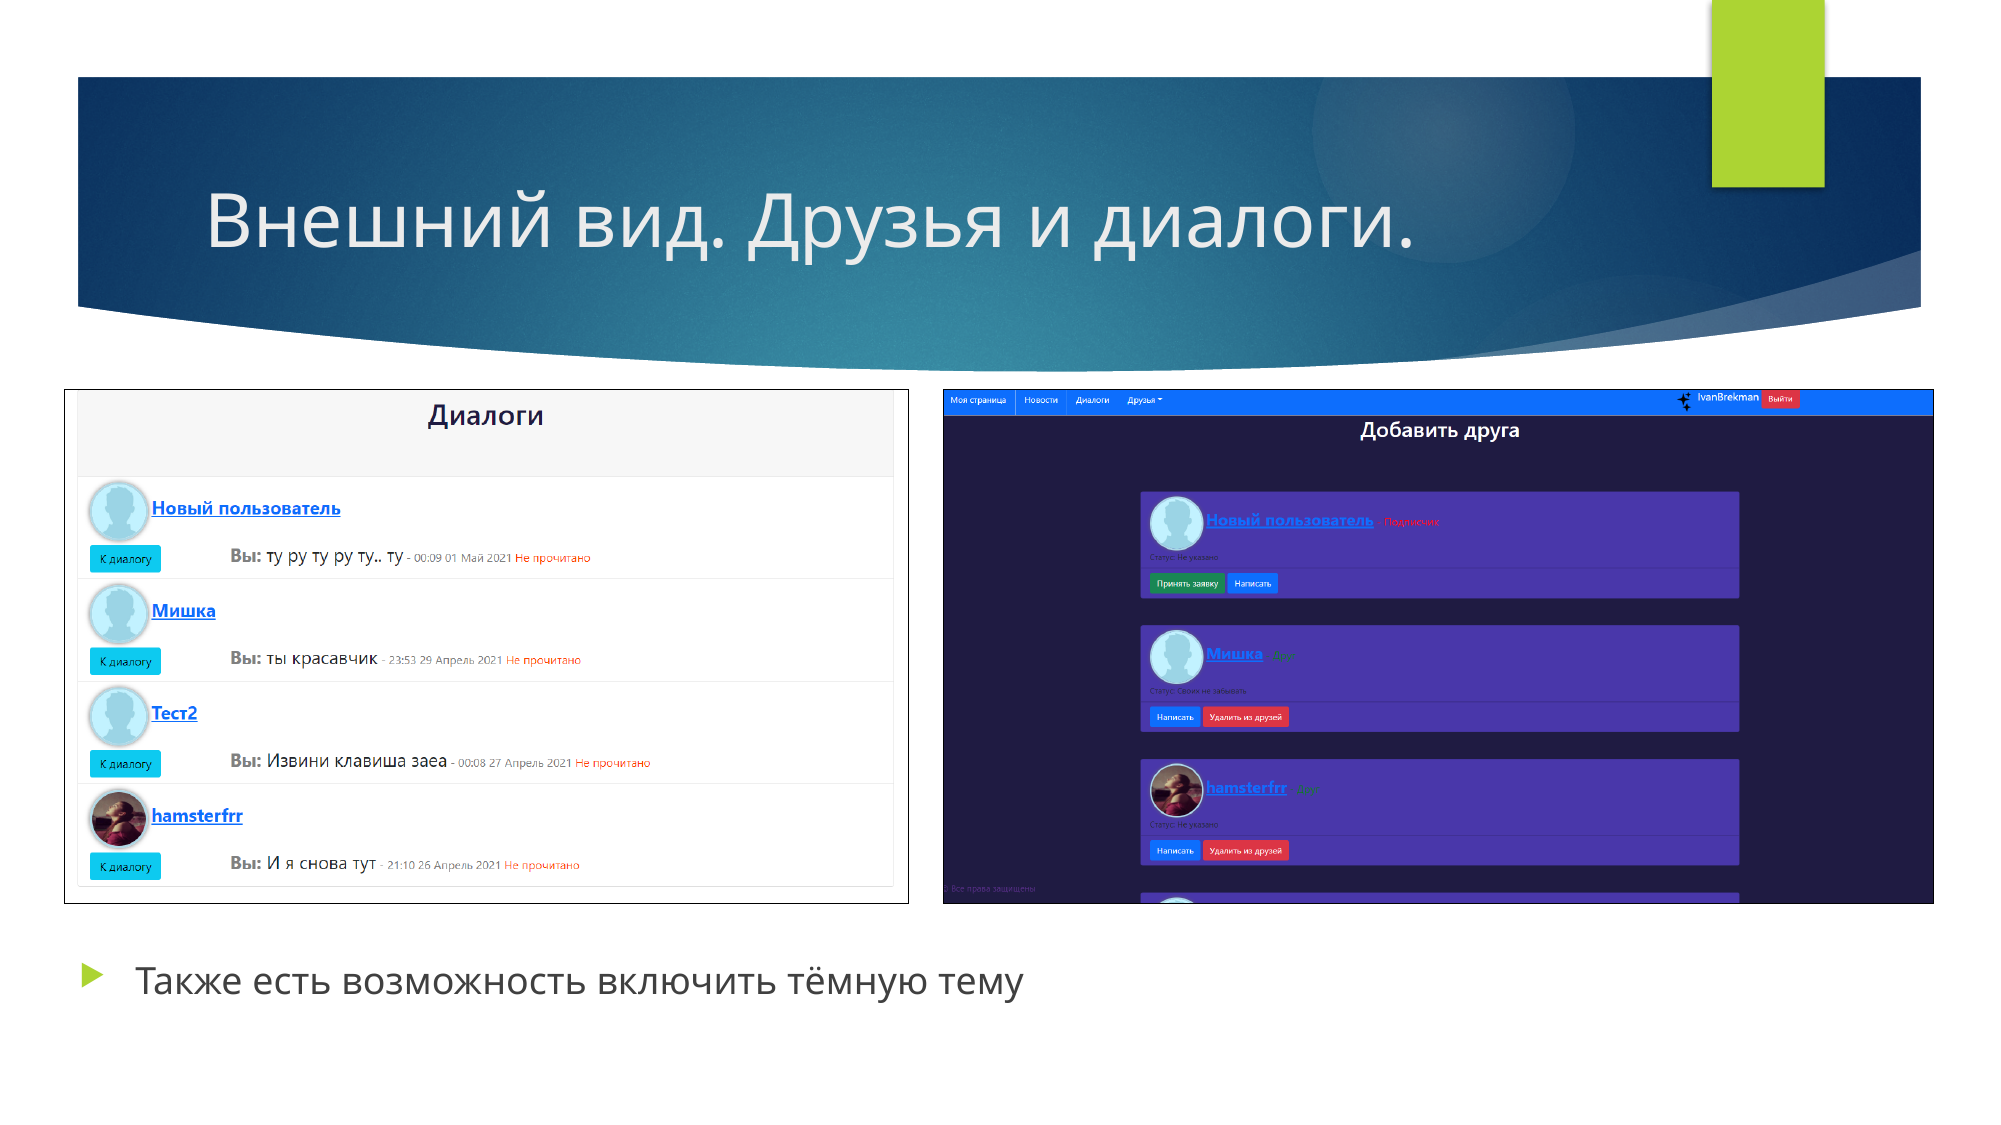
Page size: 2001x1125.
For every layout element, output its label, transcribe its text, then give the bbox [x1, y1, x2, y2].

title Внешний вид. Друзья и диалоги. [189, 159, 1627, 276]
list Также есть возможность включить тёмную тему [64, 949, 1502, 1125]
picture [63, 389, 909, 904]
picture [942, 389, 1935, 904]
